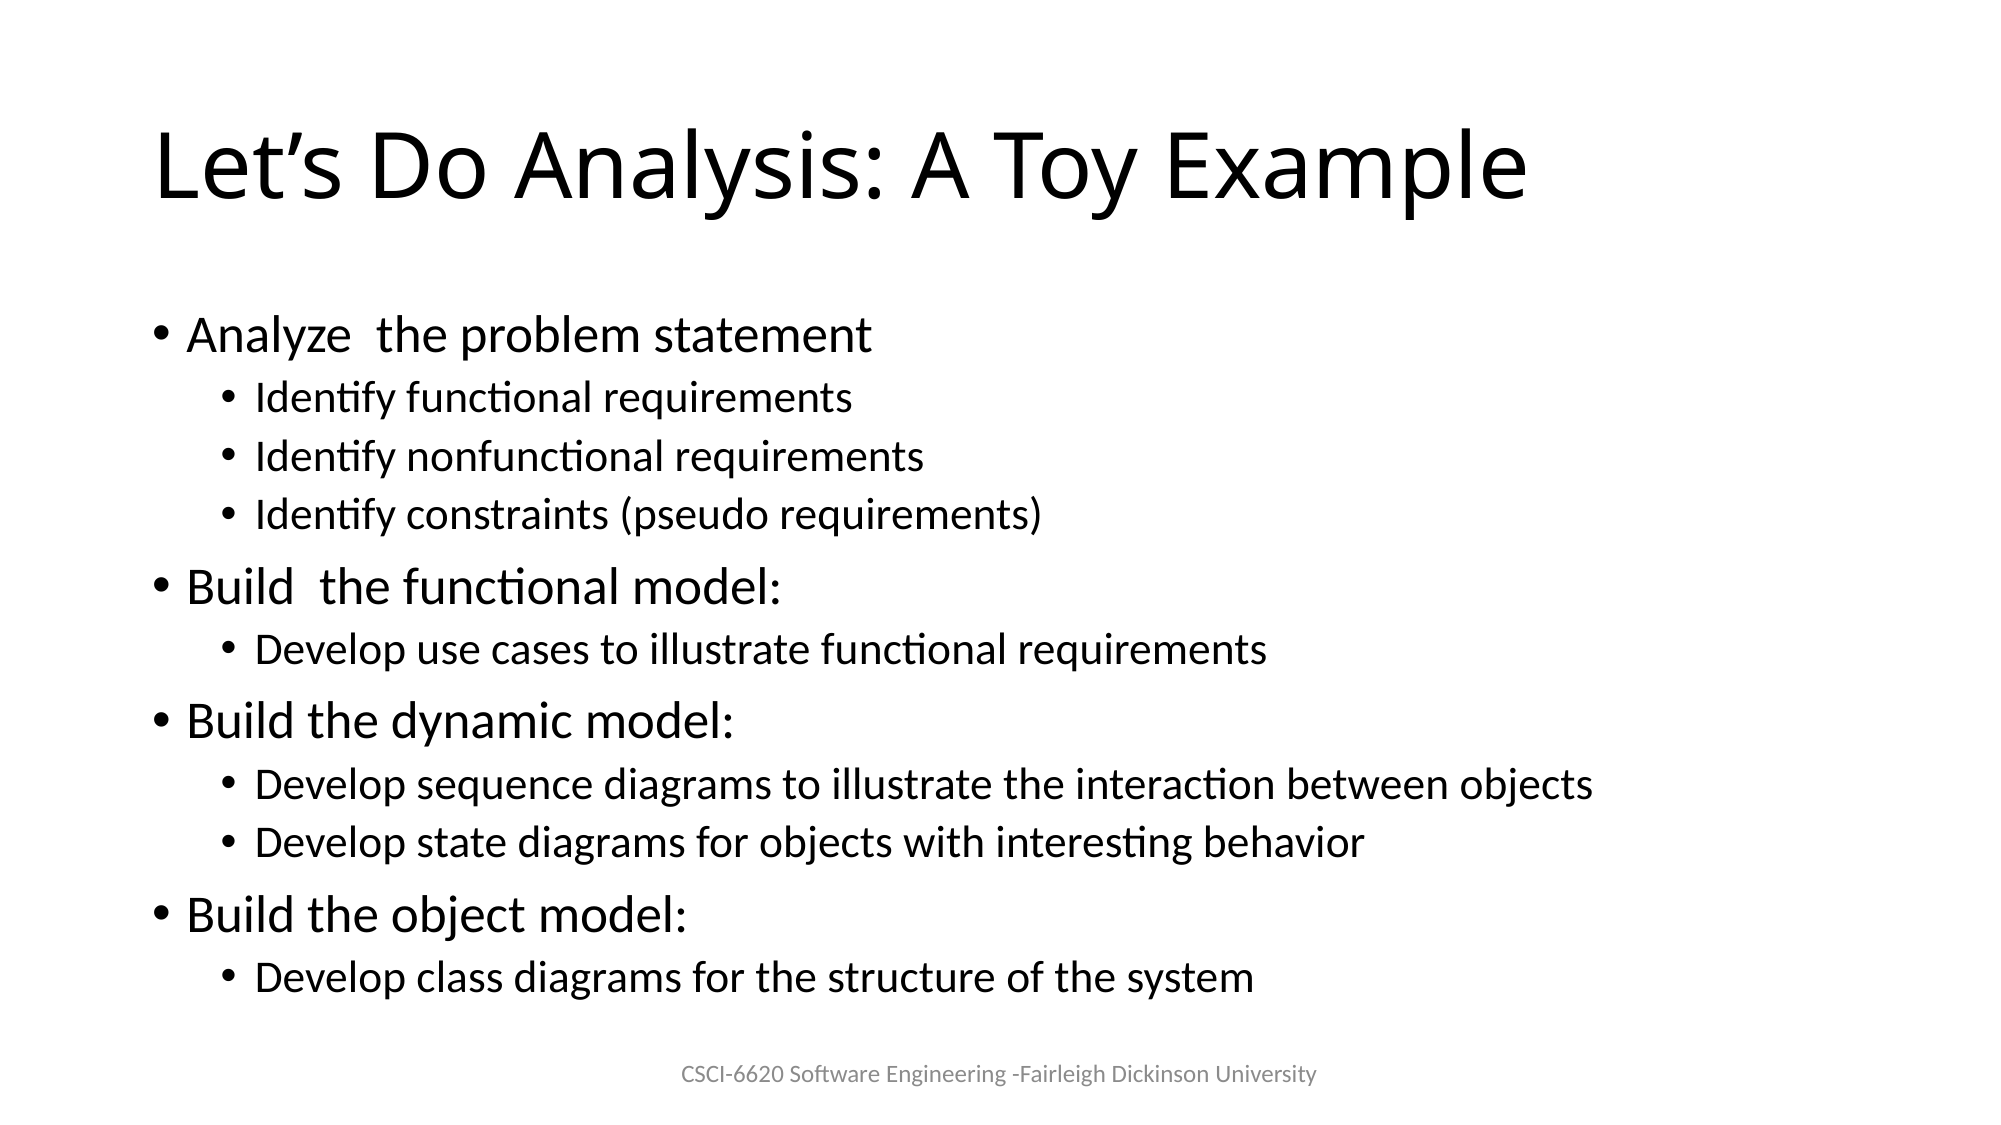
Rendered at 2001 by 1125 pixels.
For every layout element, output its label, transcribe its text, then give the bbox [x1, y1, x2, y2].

title Let’s Do Analysis: A Toy Example [137, 59, 1863, 278]
list Analyze the problem statement Identify functional requirements Identify nonfunctional requirements Identify constraints (pseudo requirements) Build the functional model: Develop use cases to illustrate functional requirements Build the dynamic model: Develop sequence diagrams to illustrate the interaction between objects Develop state diagrams for objects with interesting behavior Build the object model: Develop class diagrams for the structure of the system [137, 299, 1863, 1014]
footer CSCI-6620 Software Engineering -Fairleigh Dickinson University [662, 1042, 1338, 1103]
